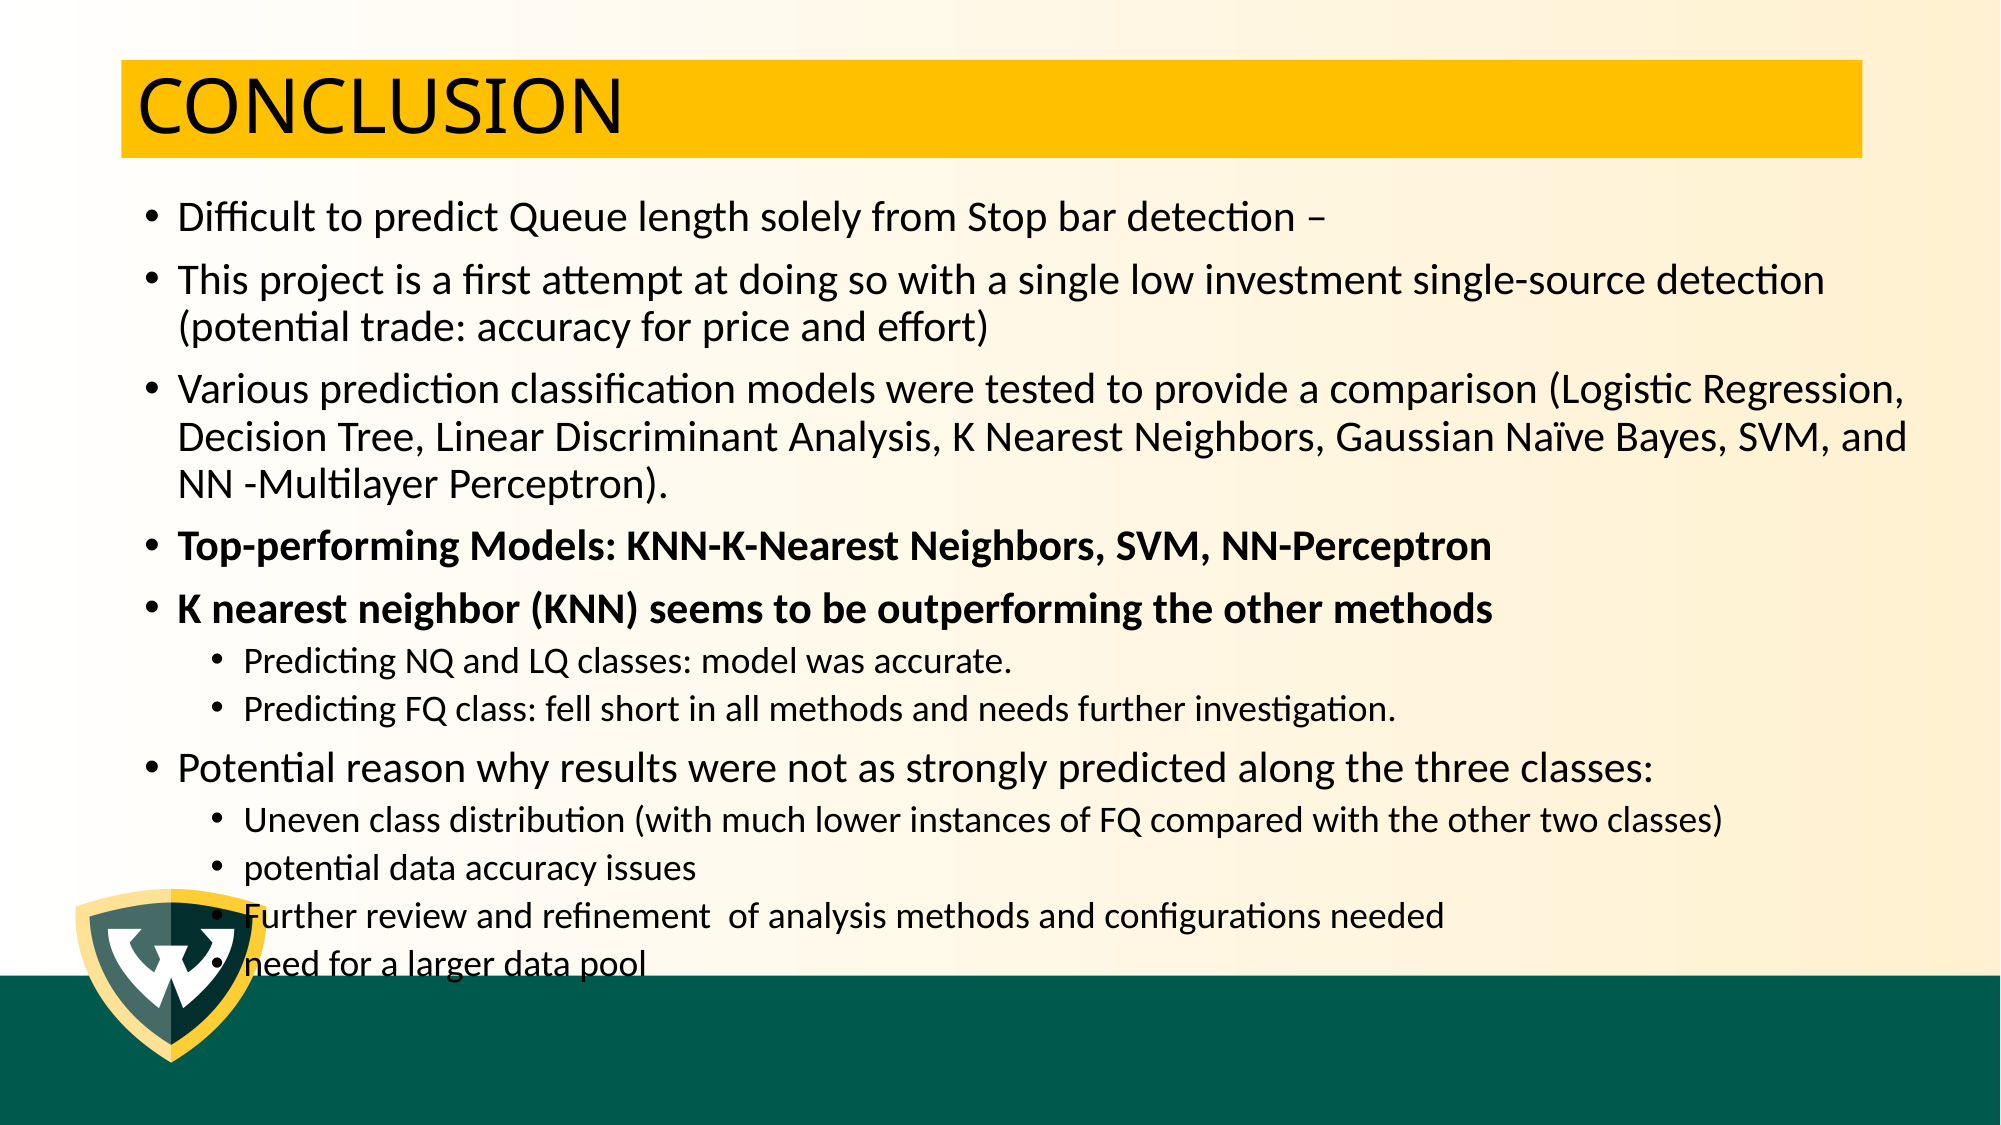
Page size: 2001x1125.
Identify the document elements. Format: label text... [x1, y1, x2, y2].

title CONCLUSION [121, 59, 1863, 158]
list Difficult to predict Queue length solely from Stop bar detection – This project is a first attempt at doing so with a single low investment single-source detection (potential trade: accuracy for price and effort) Various prediction classification models were tested to provide a comparison (Logistic Regression, Decision Tree, Linear Discriminant Analysis, K Nearest Neighbors, Gaussian Naïve Bayes, SVM, and NN -Multilayer Perceptron). Top-performing Models: KNN-K-Nearest Neighbors, SVM, NN-Perceptron K nearest neighbor (KNN) seems to be outperforming the other methods Predicting NQ and LQ classes: model was accurate. Predicting FQ class: fell short in all methods and needs further investigation. Potential reason why results were not as strongly predicted along the three classes: Uneven class distribution (with much lower instances of FQ compared with the other two classes) potential data accuracy issues Further review and refinement of analysis methods and configurations needed need for a larger data pool [129, 186, 1975, 994]
picture [0, 0, 2001, 1125]
